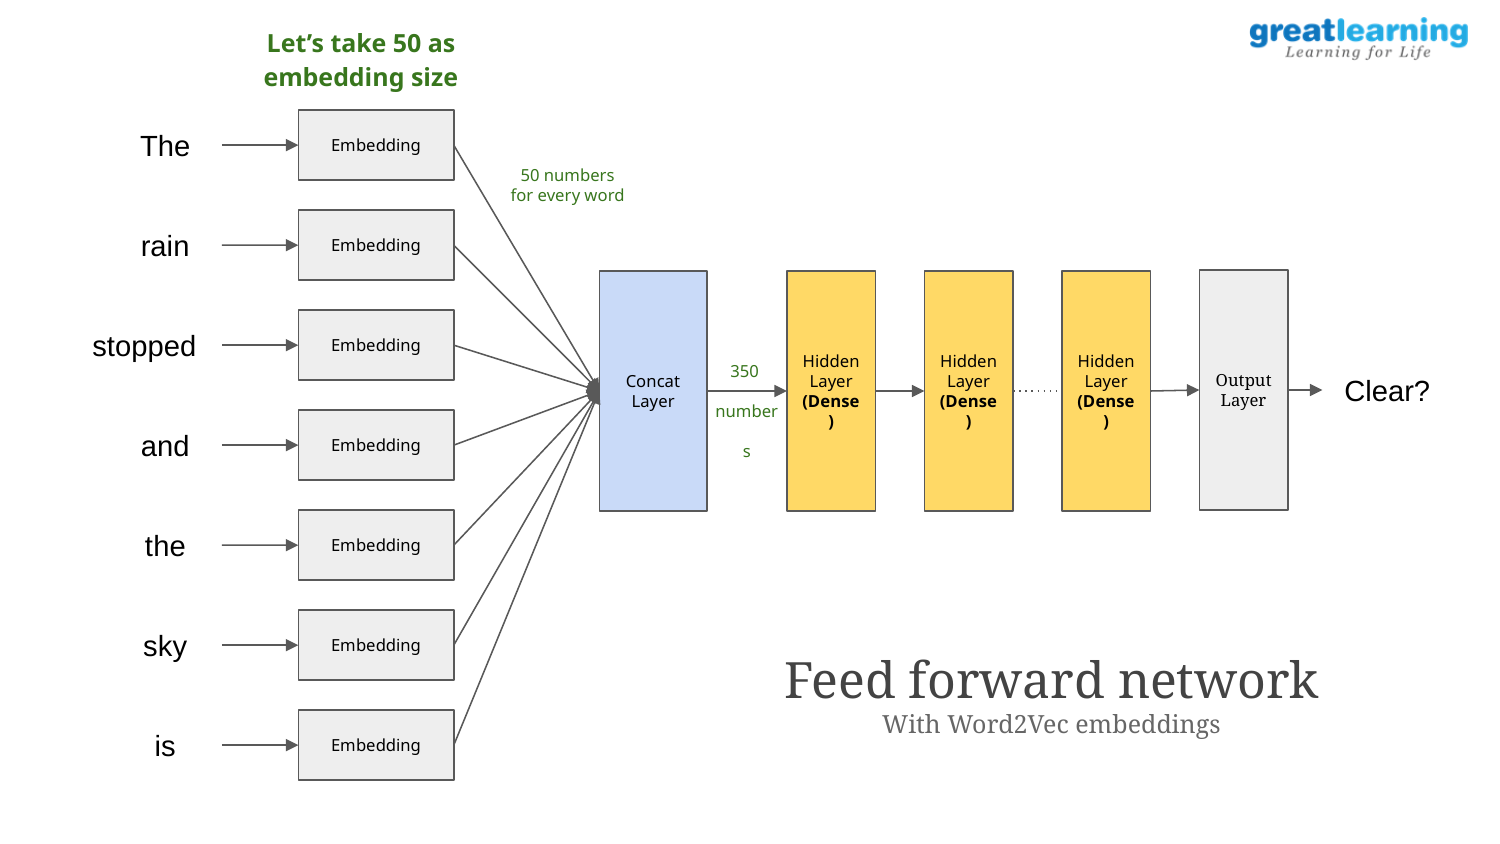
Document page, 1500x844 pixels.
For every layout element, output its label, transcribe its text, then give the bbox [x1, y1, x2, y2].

text_box the [108, 517, 222, 573]
text_box Embedding [298, 210, 448, 281]
text_box Embedding [298, 710, 454, 781]
text_box Hidden Layer (Dense) [786, 270, 876, 512]
text_box and [108, 417, 222, 473]
text_box Concat Layer [606, 270, 707, 512]
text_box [453, 553, 600, 646]
text_box Let’s take 50 as embedding size [208, 26, 514, 89]
text_box stopped [66, 317, 223, 373]
text_box rain [108, 217, 222, 273]
text_box Embedding [298, 610, 448, 681]
picture [1249, 16, 1469, 61]
text_box The [108, 117, 222, 173]
text_box Clear? [1322, 362, 1453, 418]
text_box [453, 653, 600, 746]
text_box is [108, 717, 222, 773]
text_box Embedding [298, 410, 447, 481]
text_box 350 numbers [697, 355, 797, 446]
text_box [453, 244, 600, 344]
text_box Embedding [298, 110, 454, 181]
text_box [453, 344, 600, 389]
text_box sky [108, 617, 222, 673]
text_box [453, 144, 600, 244]
text_box Hidden Layer (Dense) [924, 270, 1013, 512]
text_box Embedding [298, 510, 447, 581]
text_box Feed forward network With Word2Vec embeddings [763, 632, 1340, 746]
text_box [453, 390, 600, 546]
text_box 50 numbers for every word [604, 150, 641, 221]
text_box Embedding [298, 310, 447, 381]
text_box Output Layer [1199, 269, 1288, 511]
text_box Hidden Layer (Dense) [1061, 270, 1151, 512]
